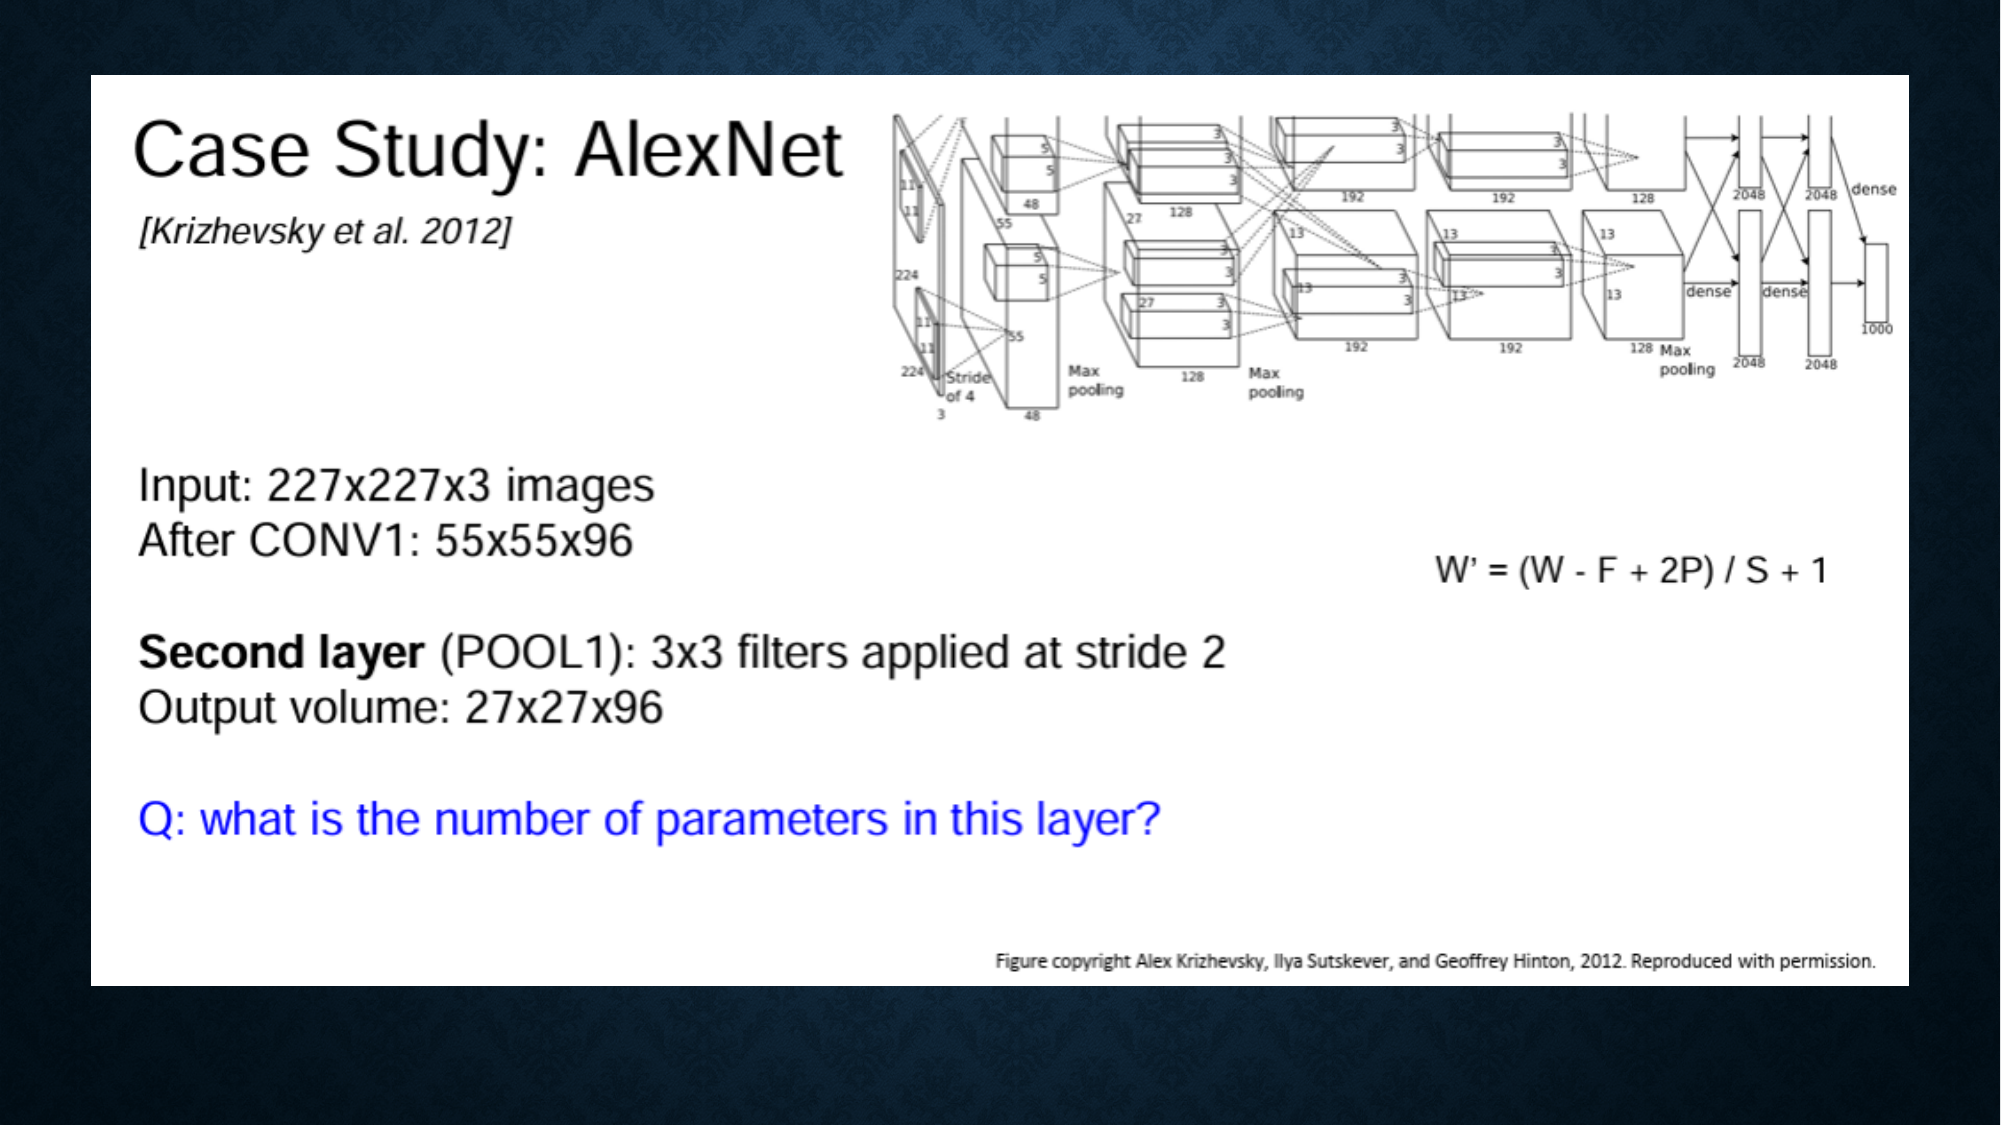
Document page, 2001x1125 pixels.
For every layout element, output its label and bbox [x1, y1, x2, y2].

picture [90, 75, 1910, 987]
